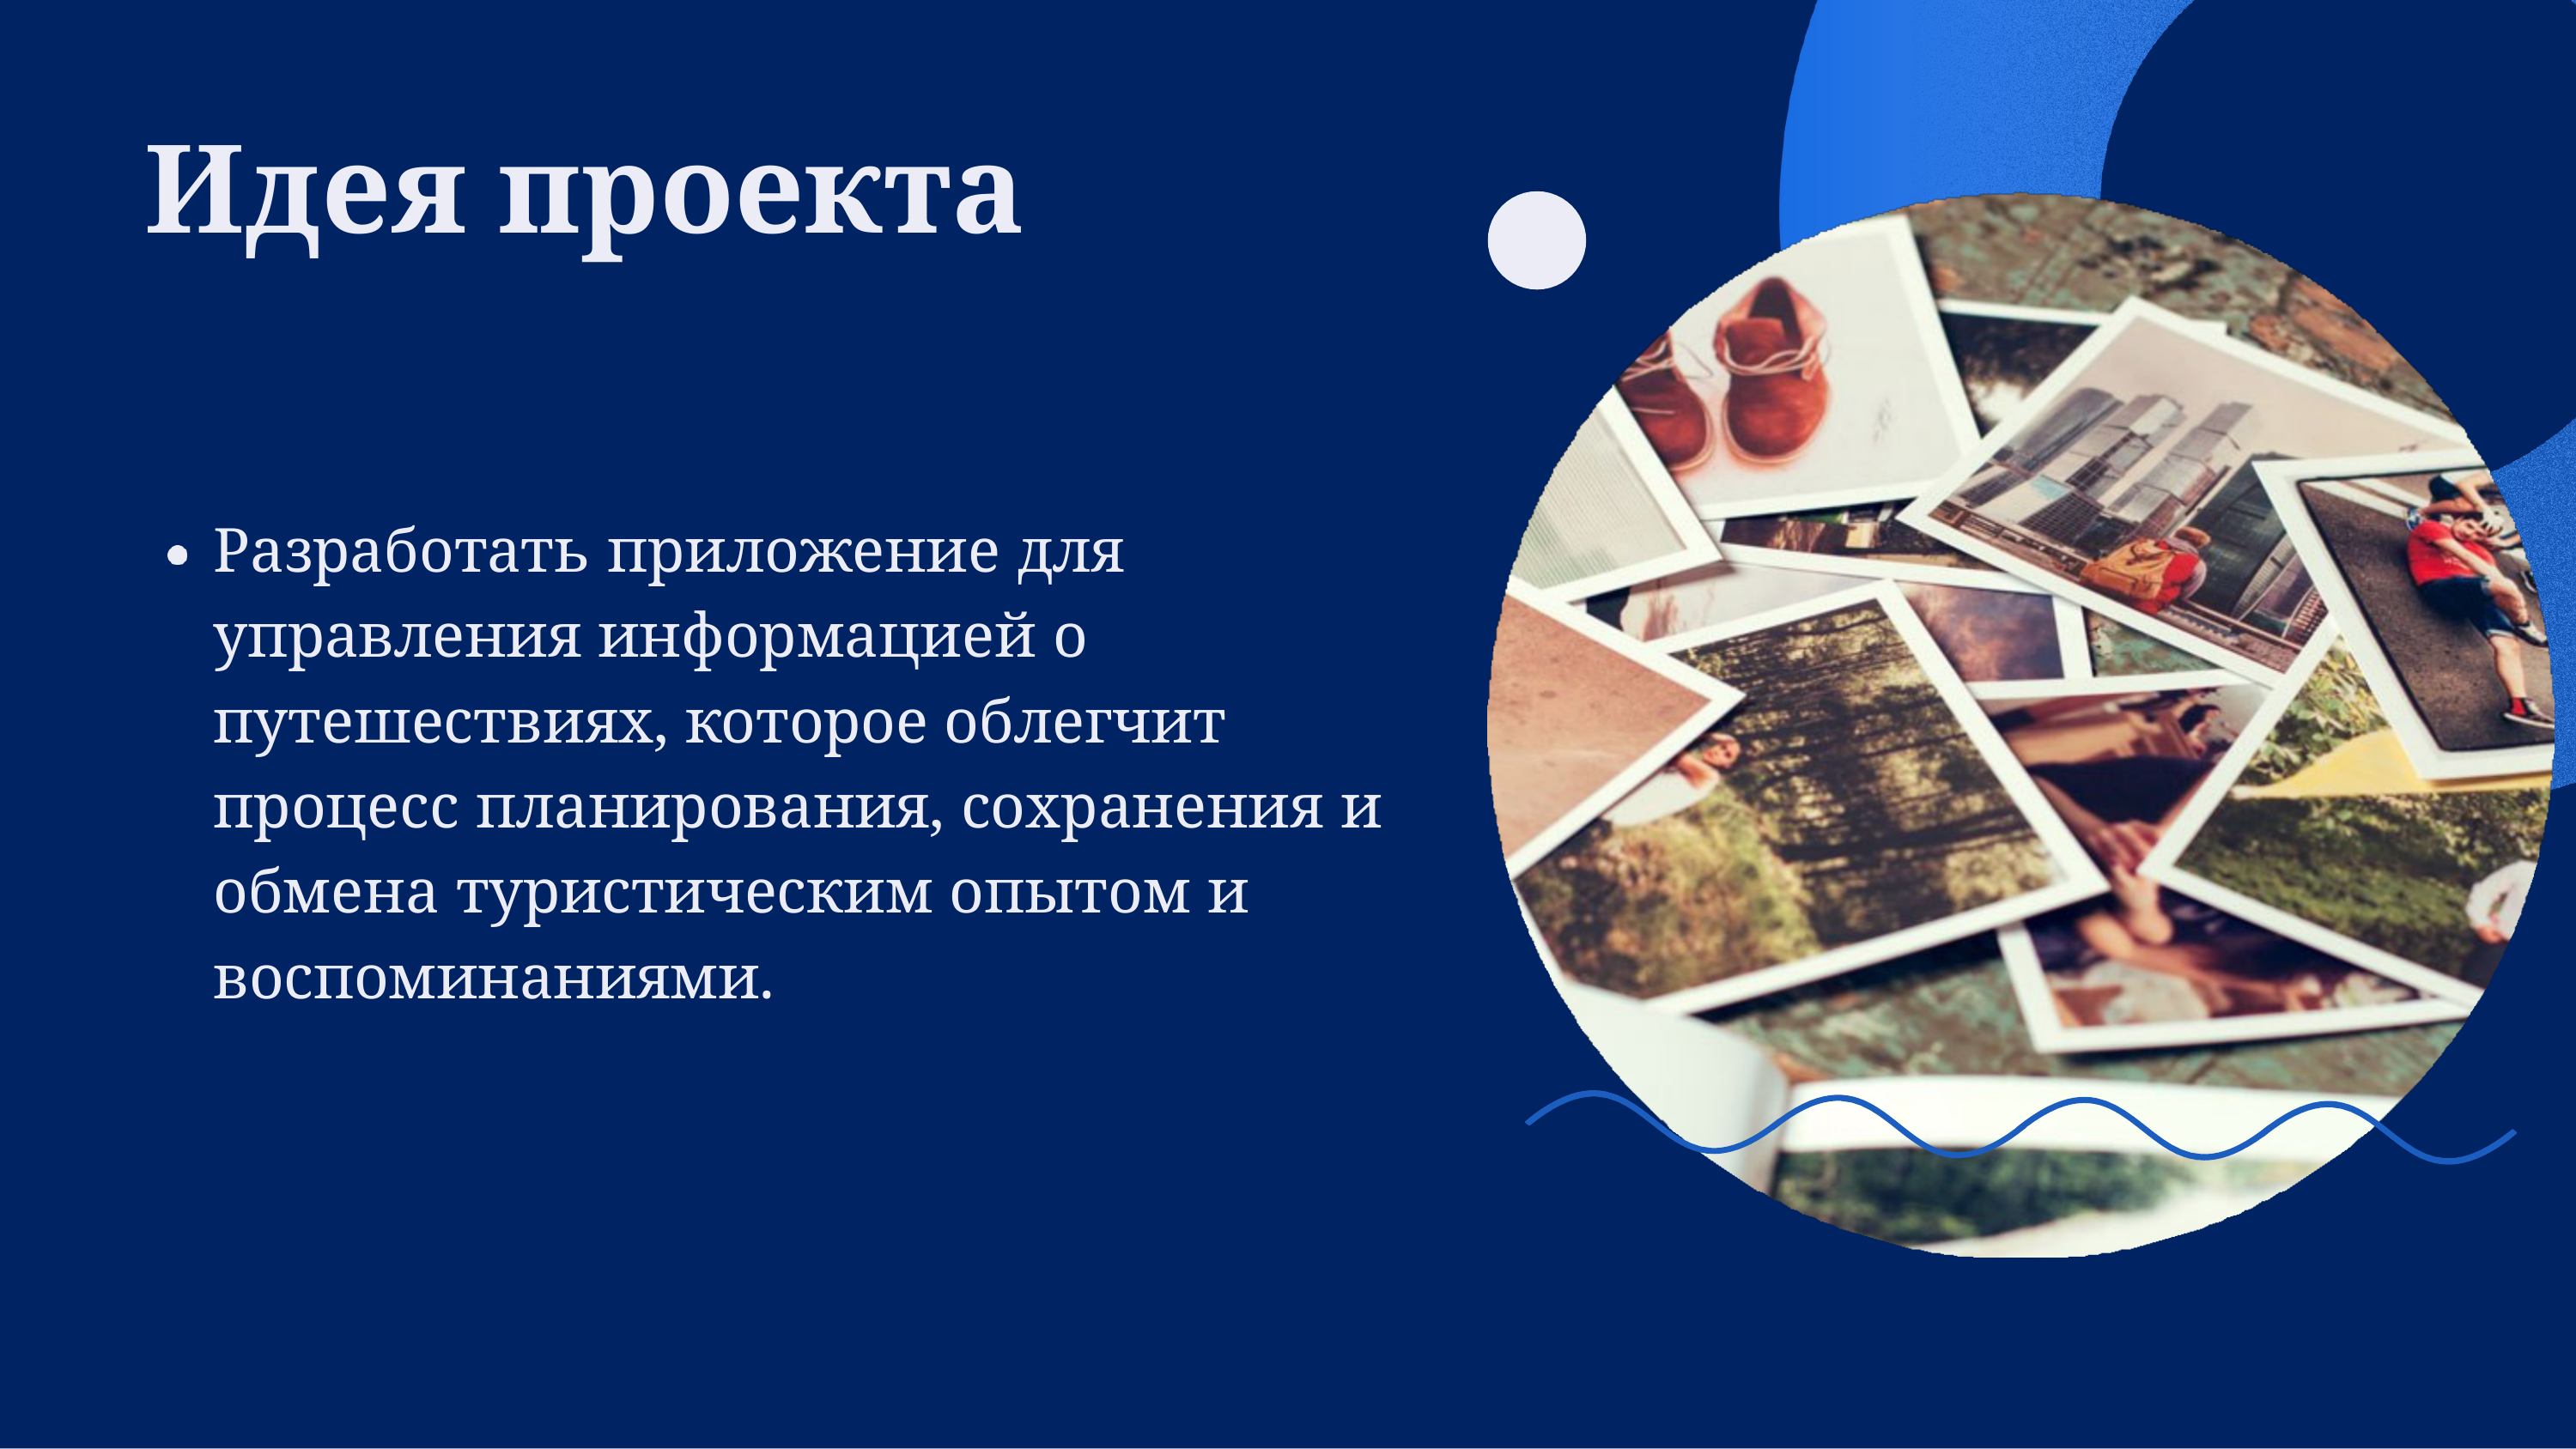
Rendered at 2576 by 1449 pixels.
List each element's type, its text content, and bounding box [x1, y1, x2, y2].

text_box Разработать приложение для управления информацией о путешествиях, которое облегчит процесс планирования, сохранения и обмена туристическим опытом и воспоминаниями. [211, 497, 1413, 1011]
picture [167, 545, 187, 565]
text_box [1487, 0, 2576, 1258]
title Идея проекта [45, 26, 1483, 353]
